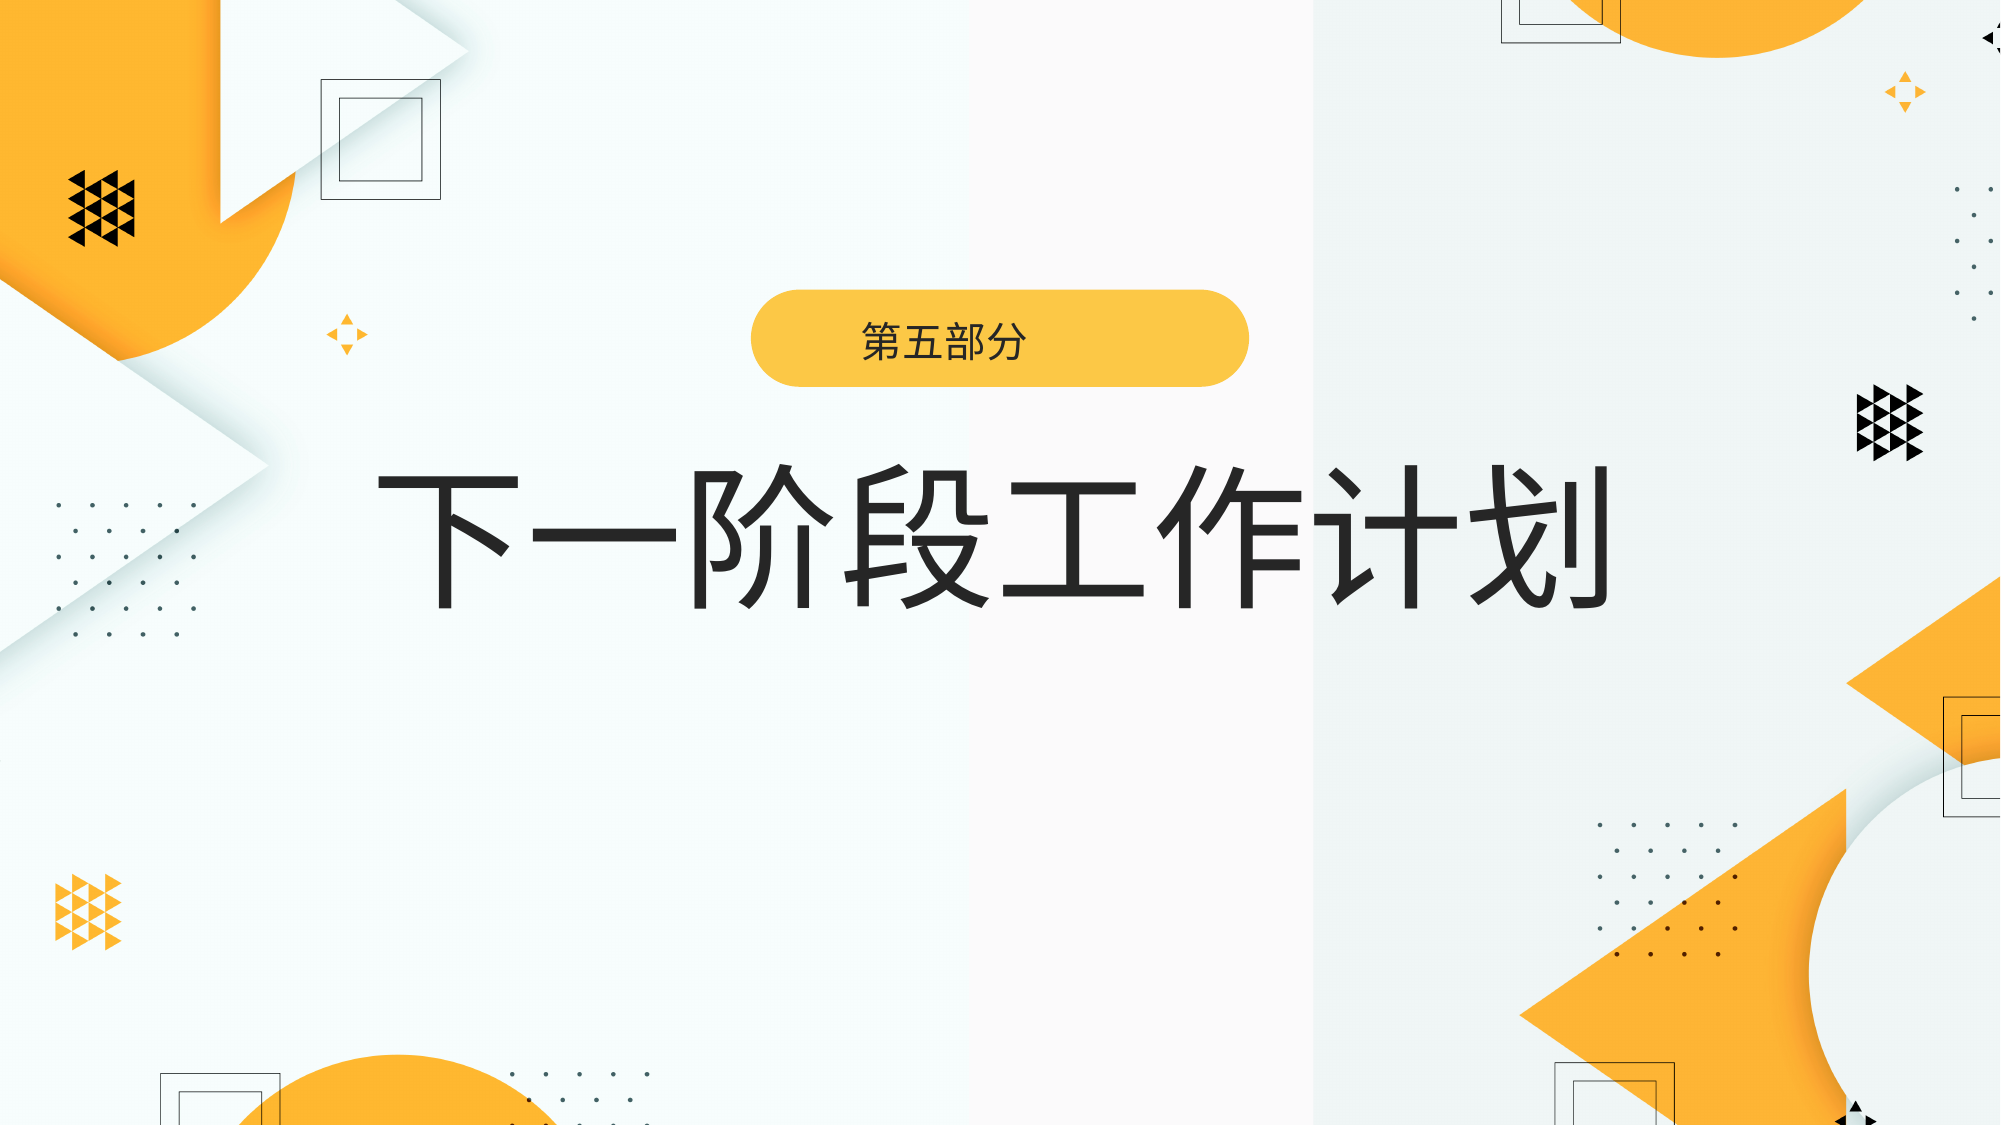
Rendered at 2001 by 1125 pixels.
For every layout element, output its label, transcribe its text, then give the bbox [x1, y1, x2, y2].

picture [0, 0, 969, 1125]
text_box 下一阶段工作计划 [355, 432, 1645, 635]
text_box 第五部分 [846, 308, 1154, 373]
picture [1313, 0, 2001, 1125]
text_box [750, 289, 1250, 387]
